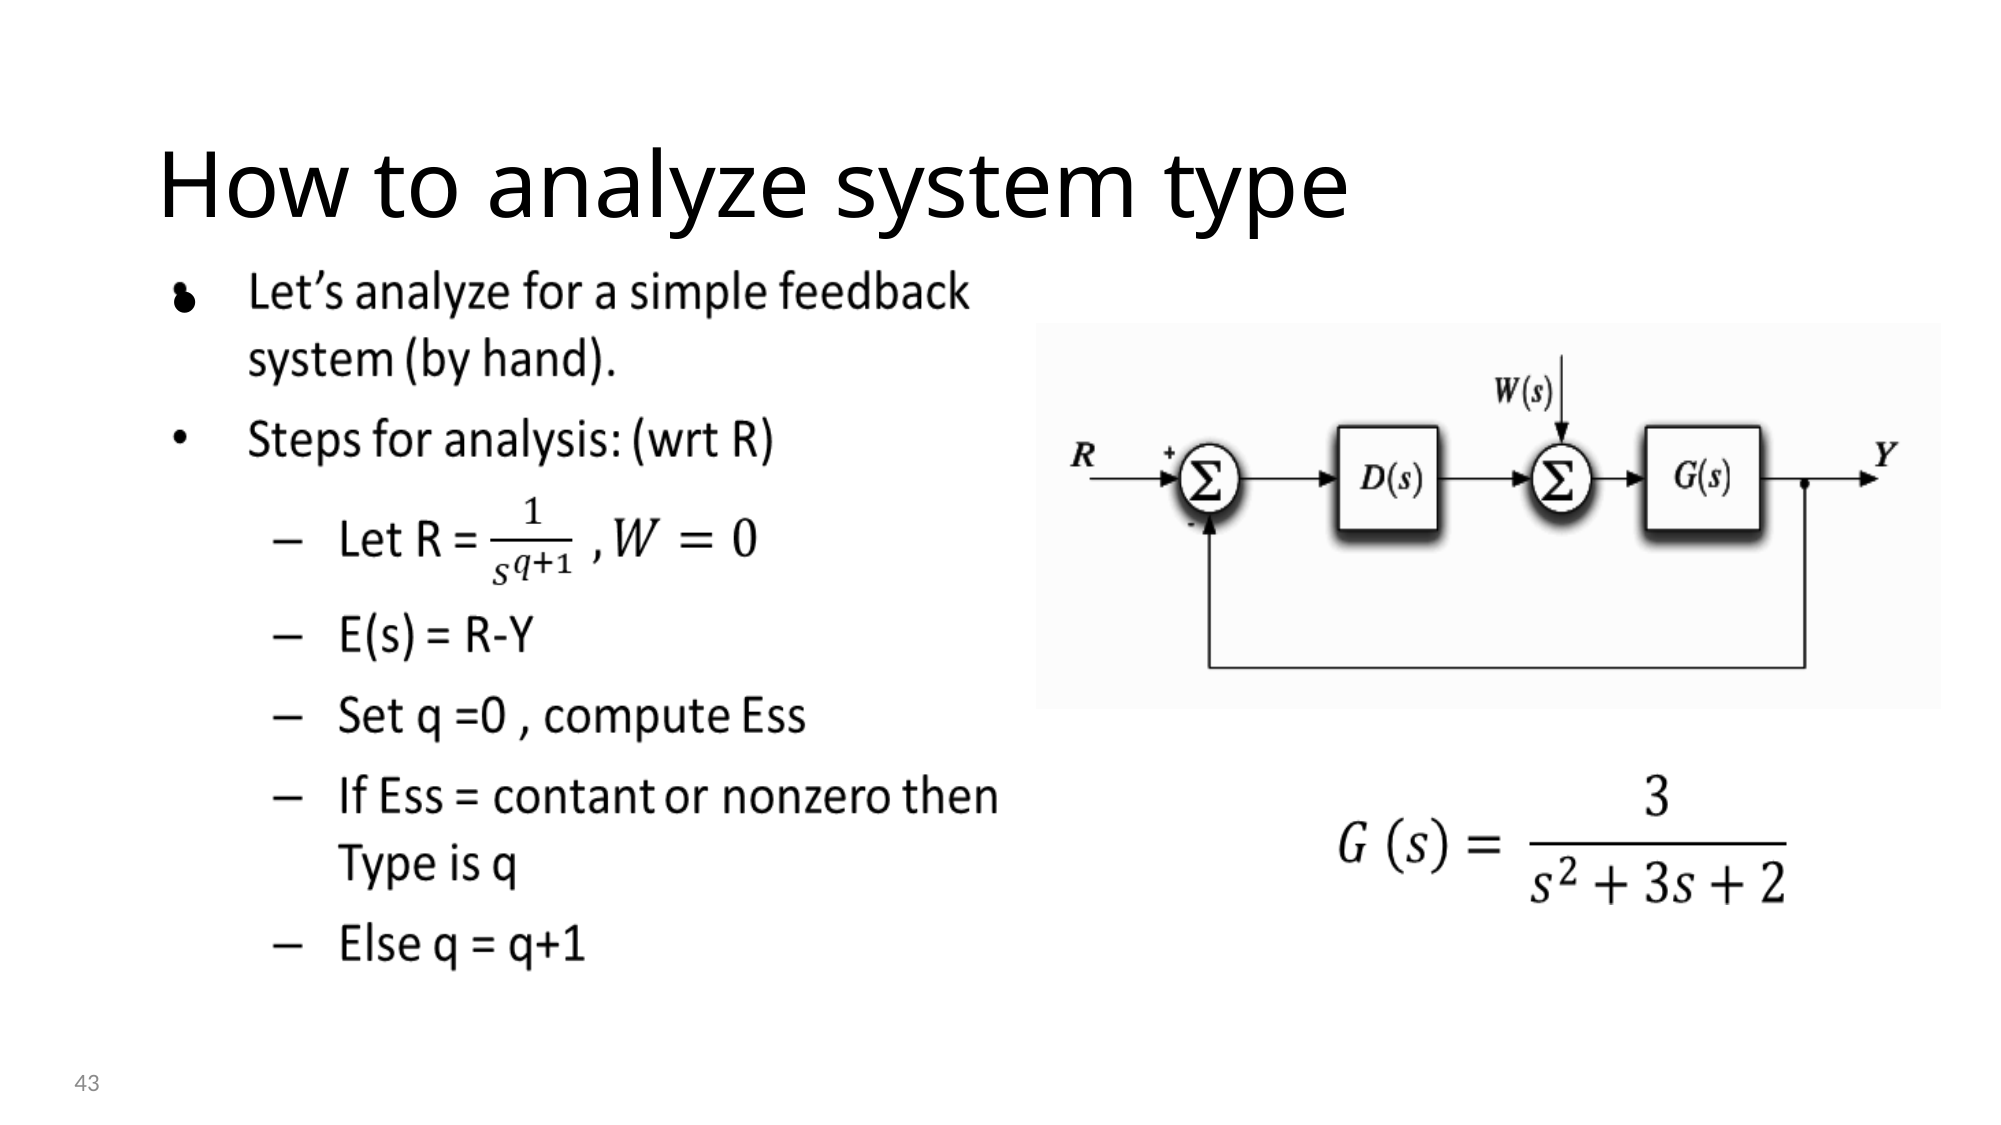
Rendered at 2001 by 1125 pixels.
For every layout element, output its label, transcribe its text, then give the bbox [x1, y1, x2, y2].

title How to analyze system type [136, 106, 2000, 232]
slide_number 43 [0, 1038, 120, 1125]
picture [1036, 323, 1941, 709]
text_box [1328, 767, 1795, 905]
text_box [151, 245, 1057, 1076]
